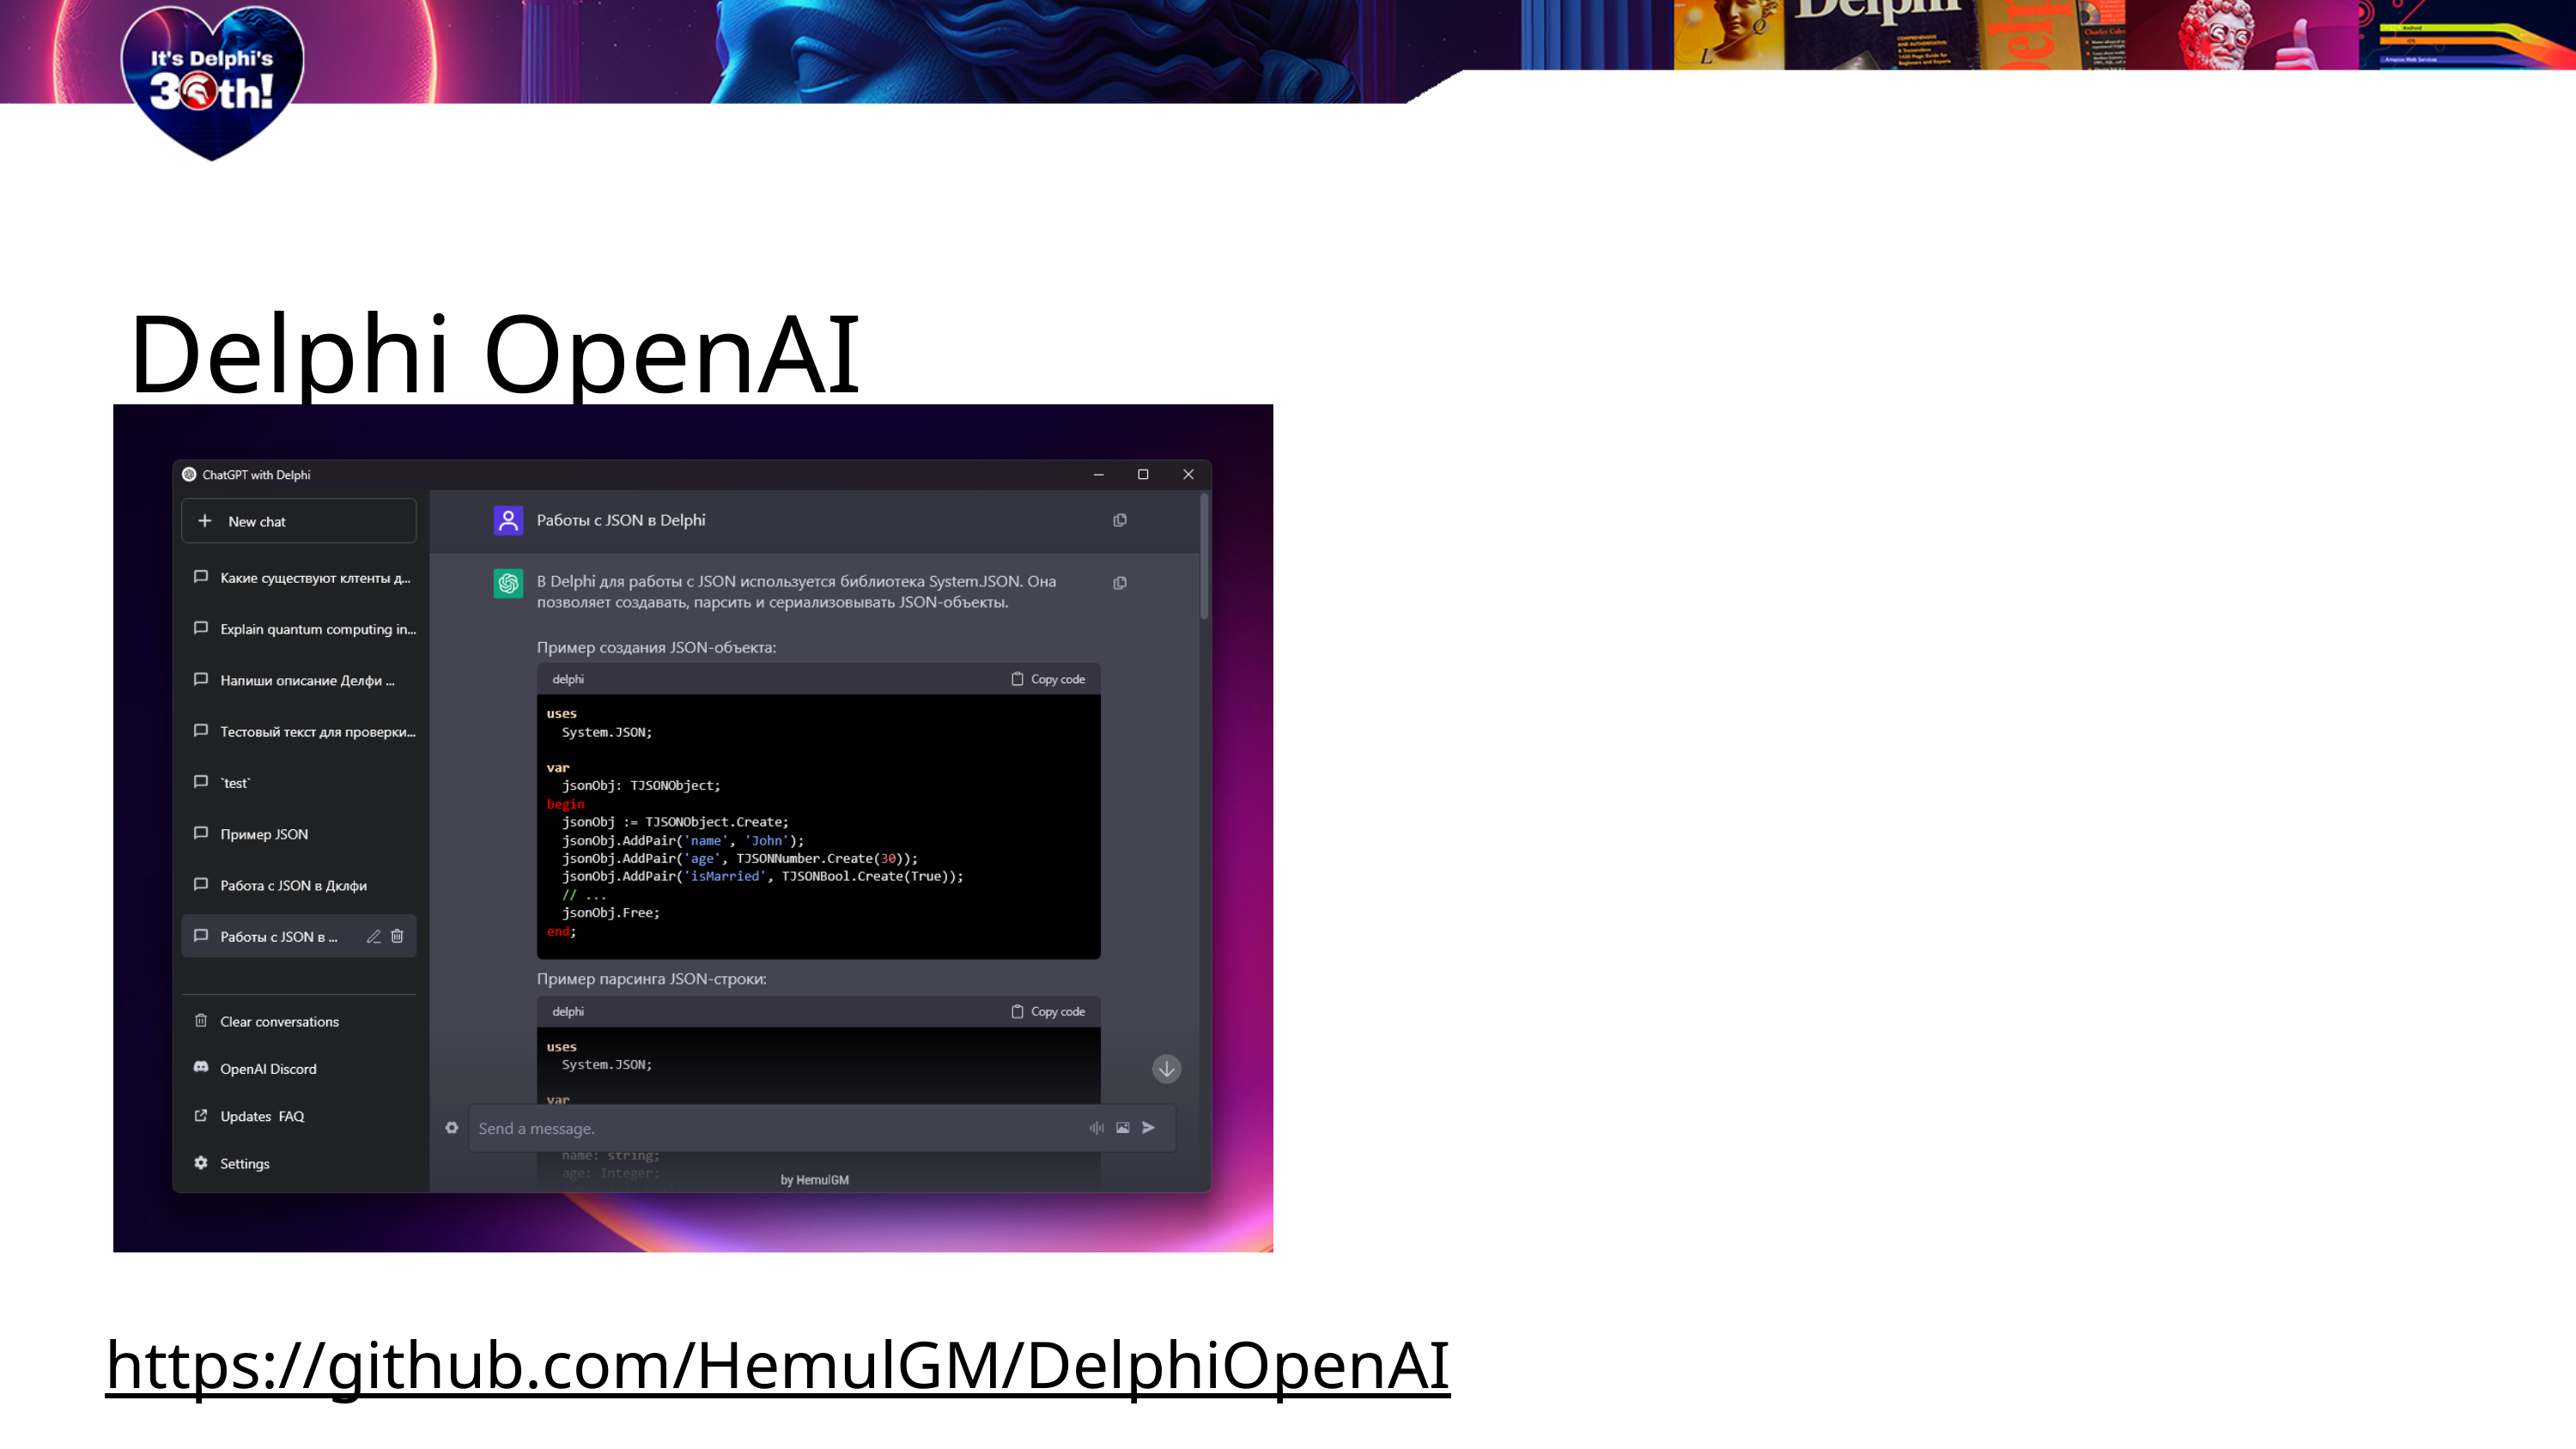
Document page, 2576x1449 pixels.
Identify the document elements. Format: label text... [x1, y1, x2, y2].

text_box https://github.com/HemulGM/DelphiOpenAI [92, 1311, 2516, 1425]
text_box Delphi OpenAI [113, 182, 2204, 427]
picture [0, 0, 2576, 1449]
